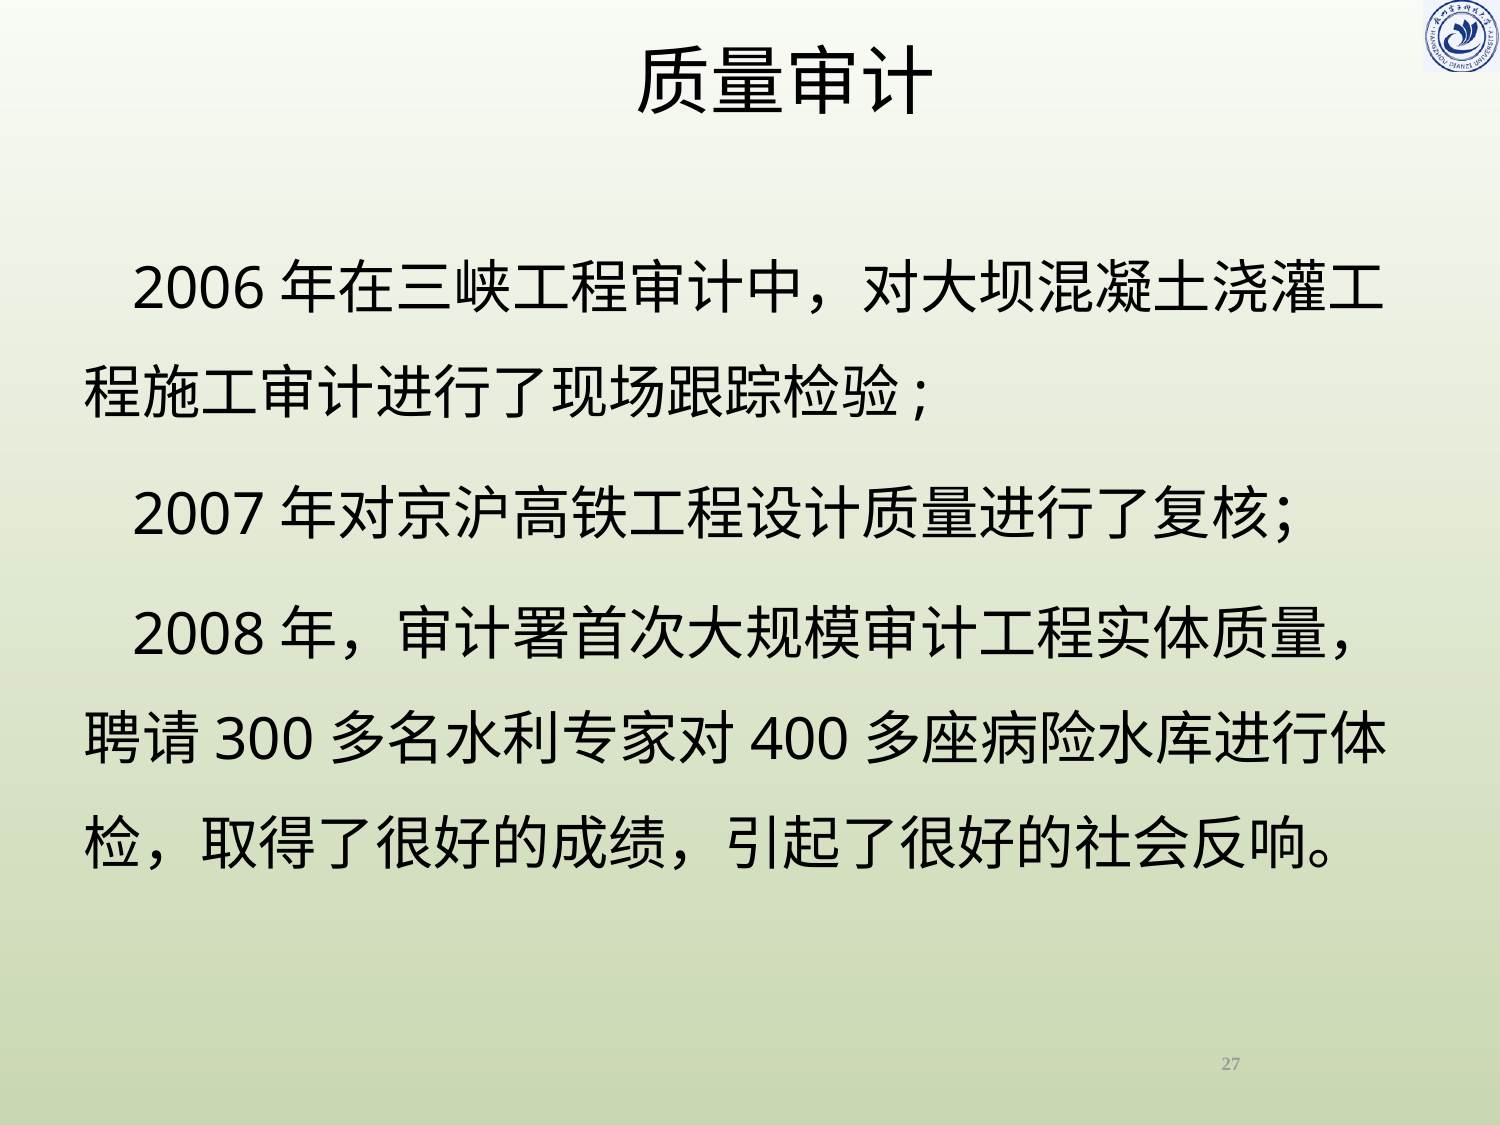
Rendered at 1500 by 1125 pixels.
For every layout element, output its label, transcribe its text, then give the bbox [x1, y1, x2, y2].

text_box 2006年在三峡工程审计中，对大坝混凝土浇灌工程施工审计进行了现场跟踪检验; 2007年对京沪高铁工程设计质量进行了复核； 2008年，审计署首次大规模审计工程实体质量，聘请300多名水利专家对400多座病险水库进行体检，取得了很好的成绩，引起了很好的社会反响。 [41, 208, 1447, 1125]
picture [1423, 0, 1500, 73]
title 质量审计 [148, 36, 1424, 224]
